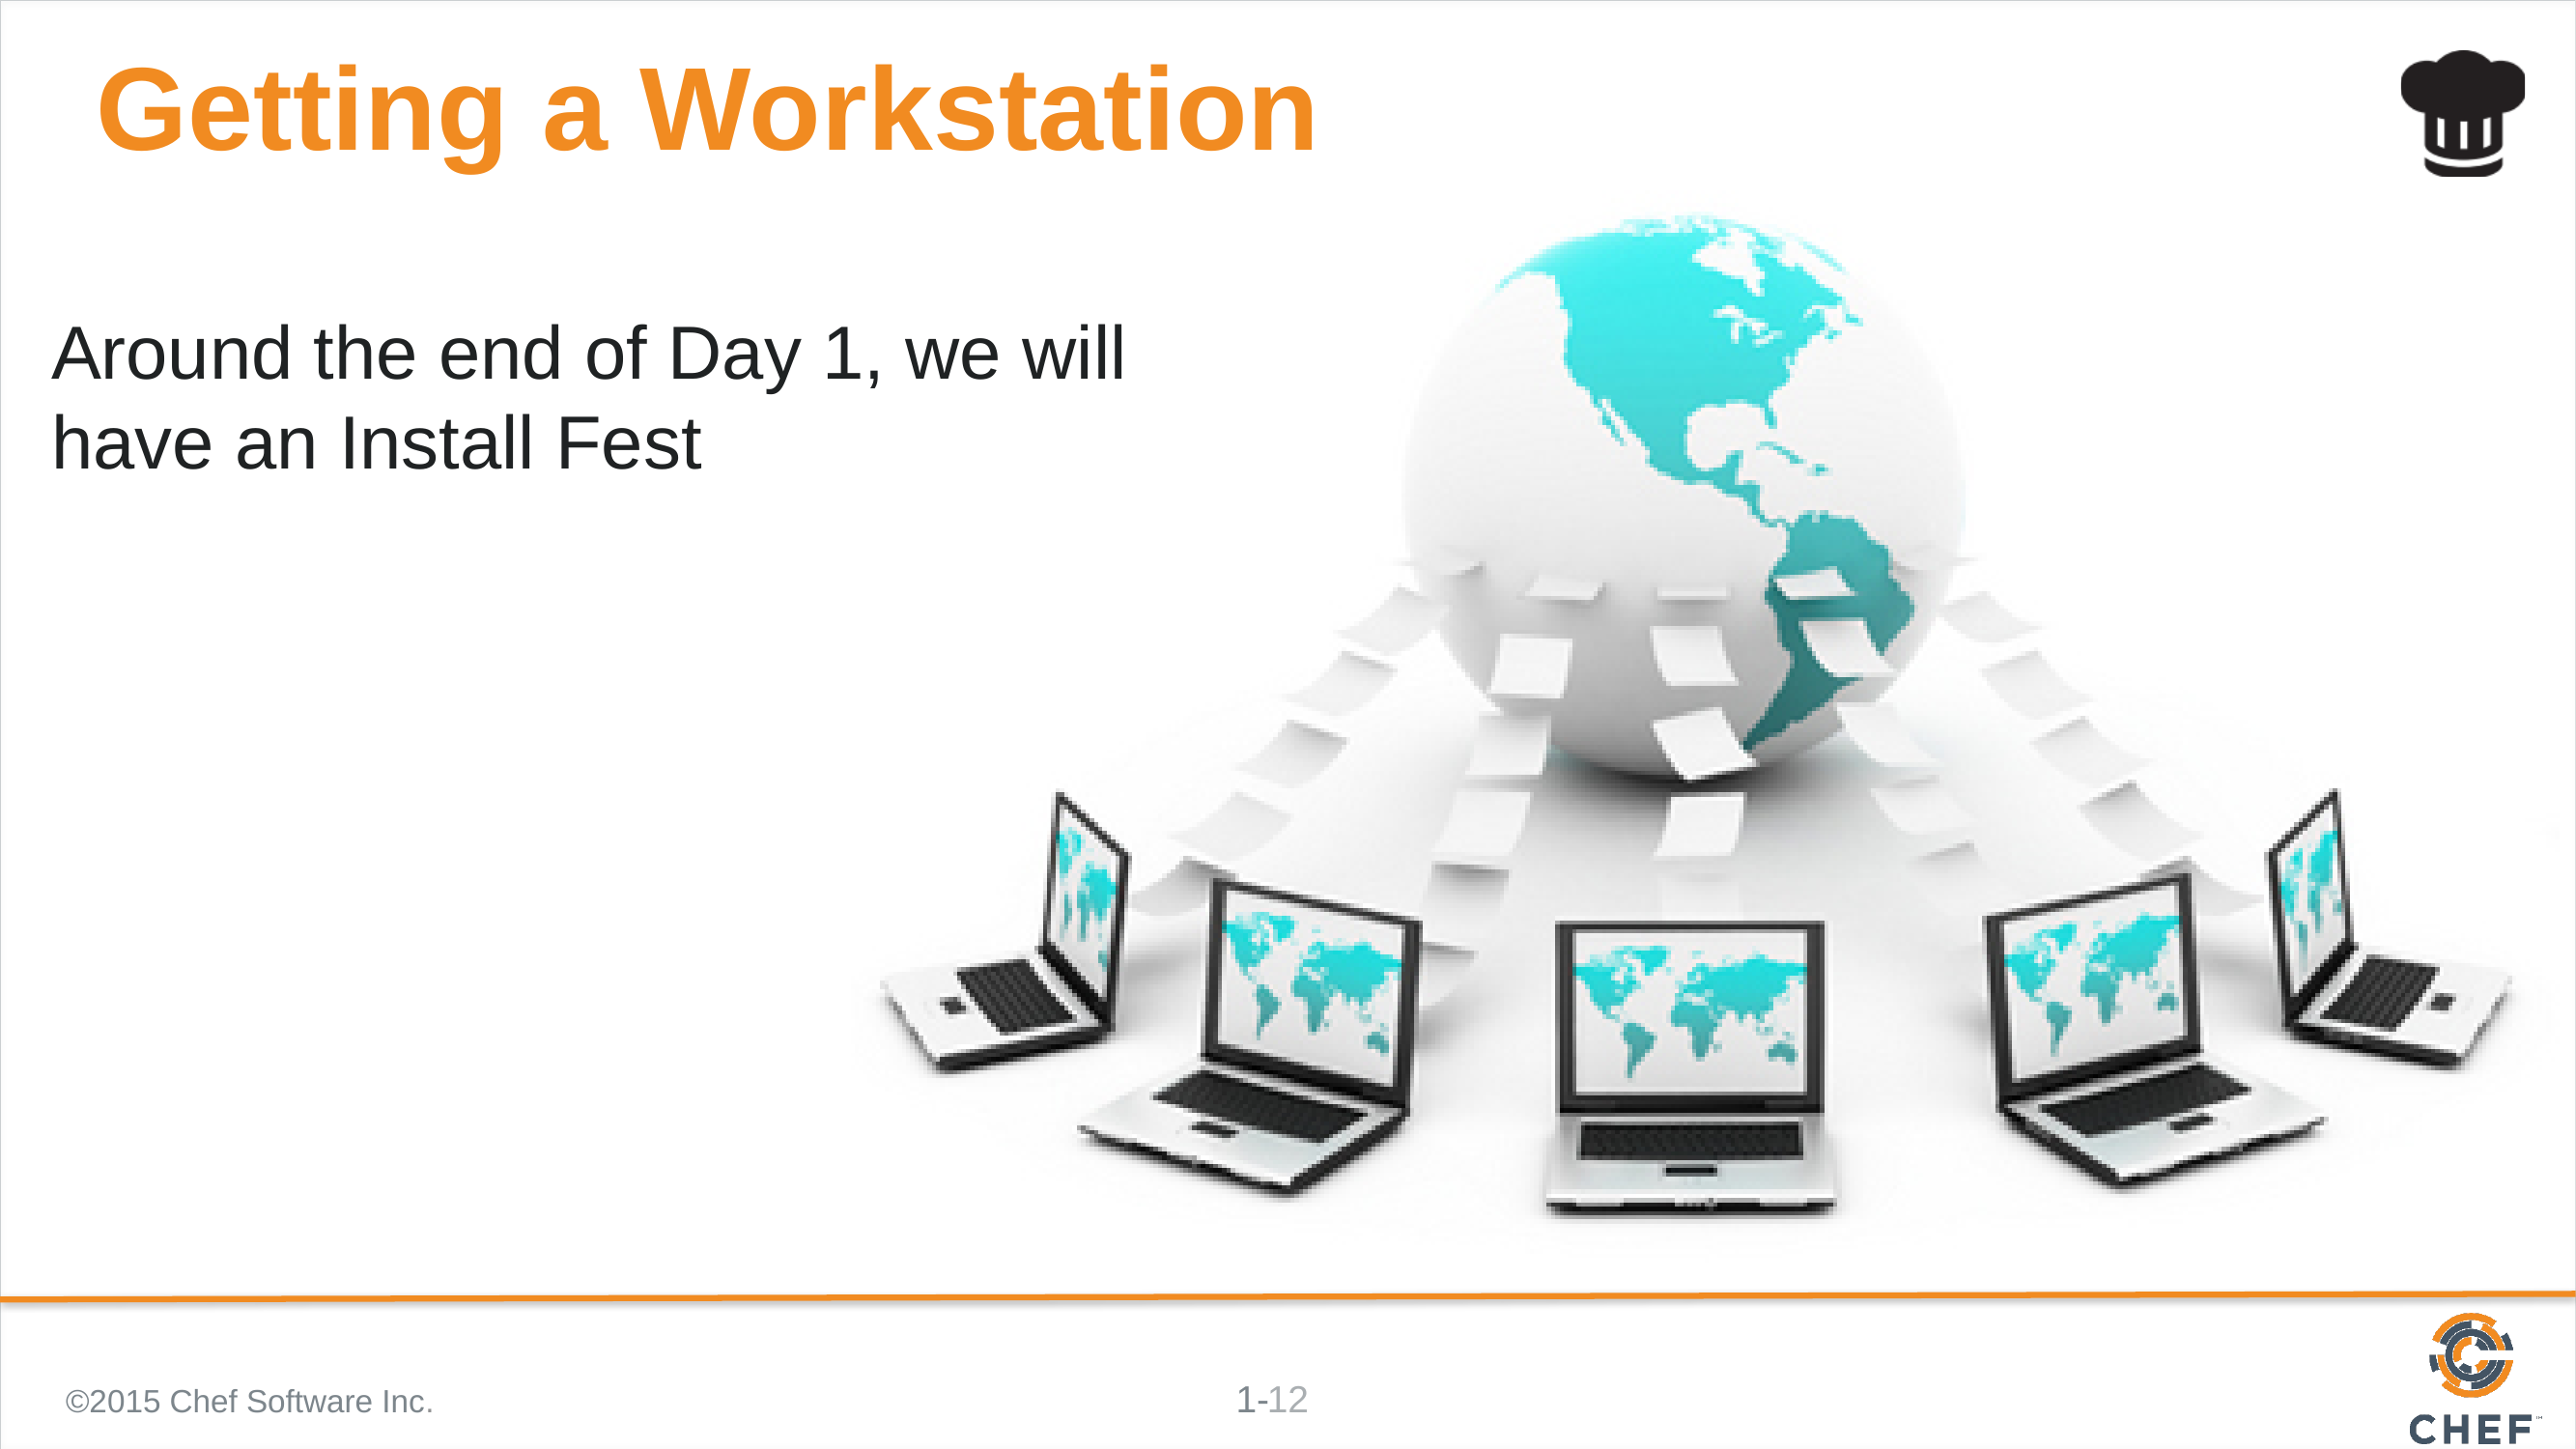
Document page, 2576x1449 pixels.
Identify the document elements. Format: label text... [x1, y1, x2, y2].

title Getting a Workstation [96, 48, 2463, 180]
picture [2399, 1297, 2550, 1449]
slide_number 12 [998, 1359, 1578, 1437]
list Around the end of Day 1, we will have an Install Fest [51, 303, 845, 669]
footer ©2015 Chef Software Inc. [51, 1359, 952, 1440]
picture [851, 190, 2560, 1271]
